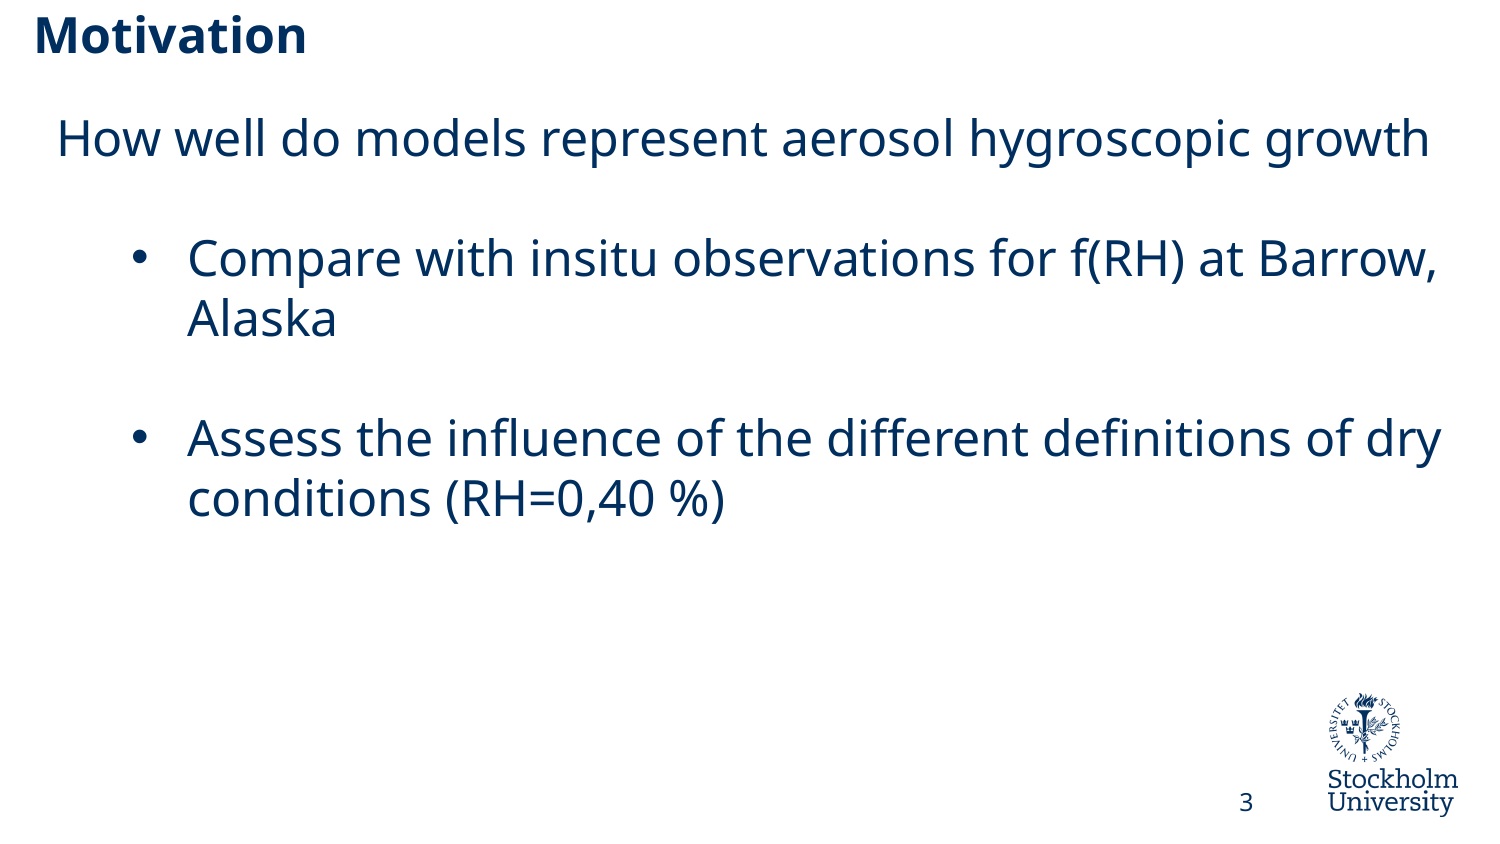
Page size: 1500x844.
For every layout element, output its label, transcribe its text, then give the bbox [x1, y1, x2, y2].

text_box Motivation [18, 0, 324, 72]
text_box How well do models represent aerosol hygroscopic growth Compare with insitu observations for f(RH) at Barrow, Alaska Assess the influence of the different definitions of dry conditions (RH=0,40 %) [41, 99, 1459, 835]
